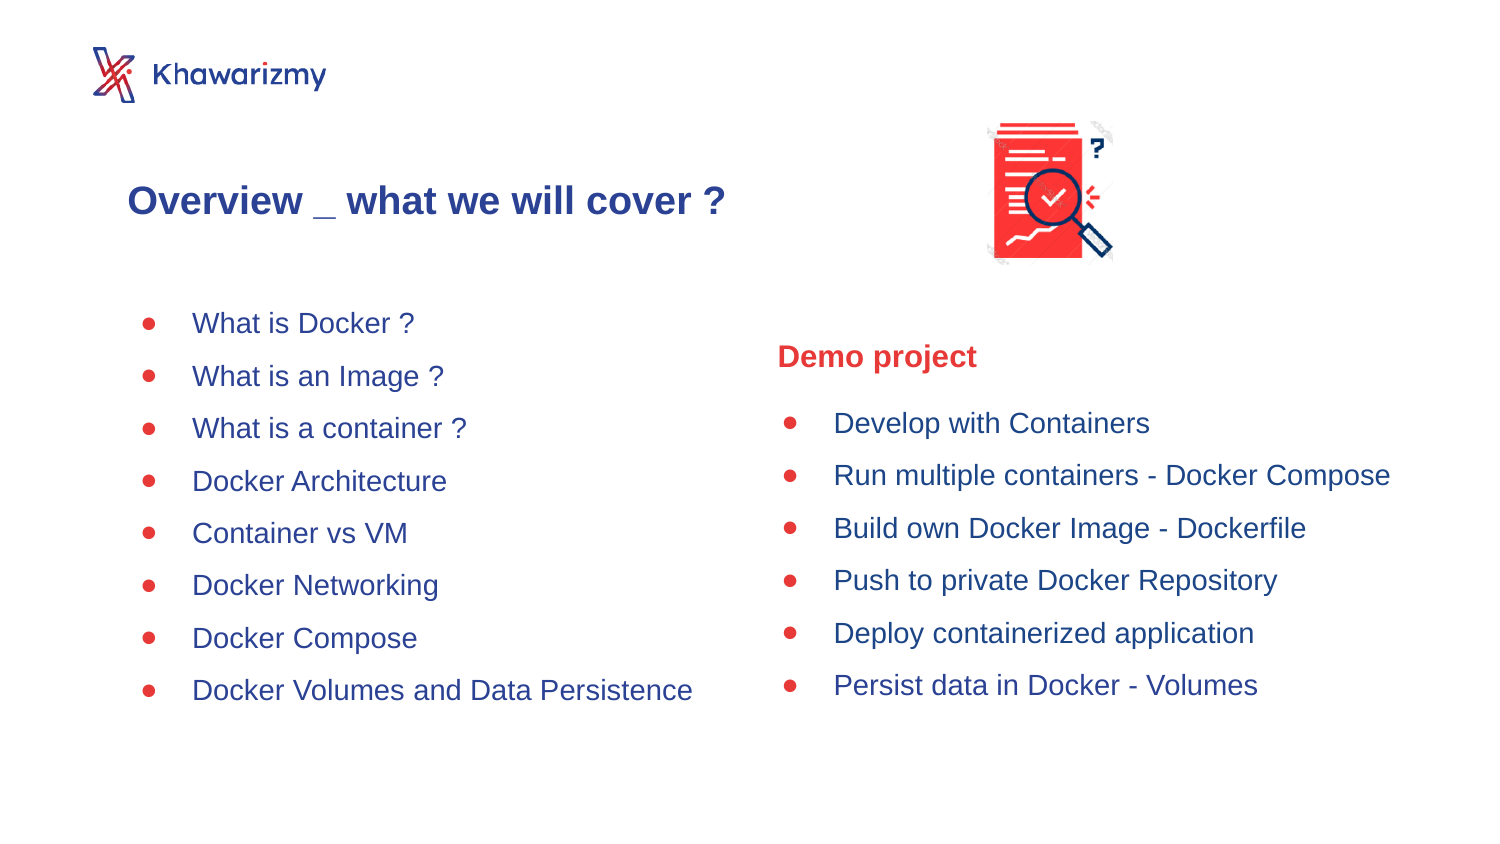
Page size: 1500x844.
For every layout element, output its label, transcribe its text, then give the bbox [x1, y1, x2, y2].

picture [986, 121, 1114, 265]
text_box Demo project [762, 284, 1438, 371]
text_box Develop with Containers Run multiple containers - Docker Compose Build own Docker Image - Dockerfile Push to private Docker Repository Deploy containerized application Persist data in Docker - Volumes [743, 371, 1500, 769]
text_box What is Docker ? What is an Image ? What is a container ? Docker Architecture Container vs VM Docker Networking Docker Compose Docker Volumes and Data Persistence [102, 272, 725, 774]
text_box Overview _ what we will cover ? [112, 160, 930, 238]
picture [93, 47, 326, 103]
